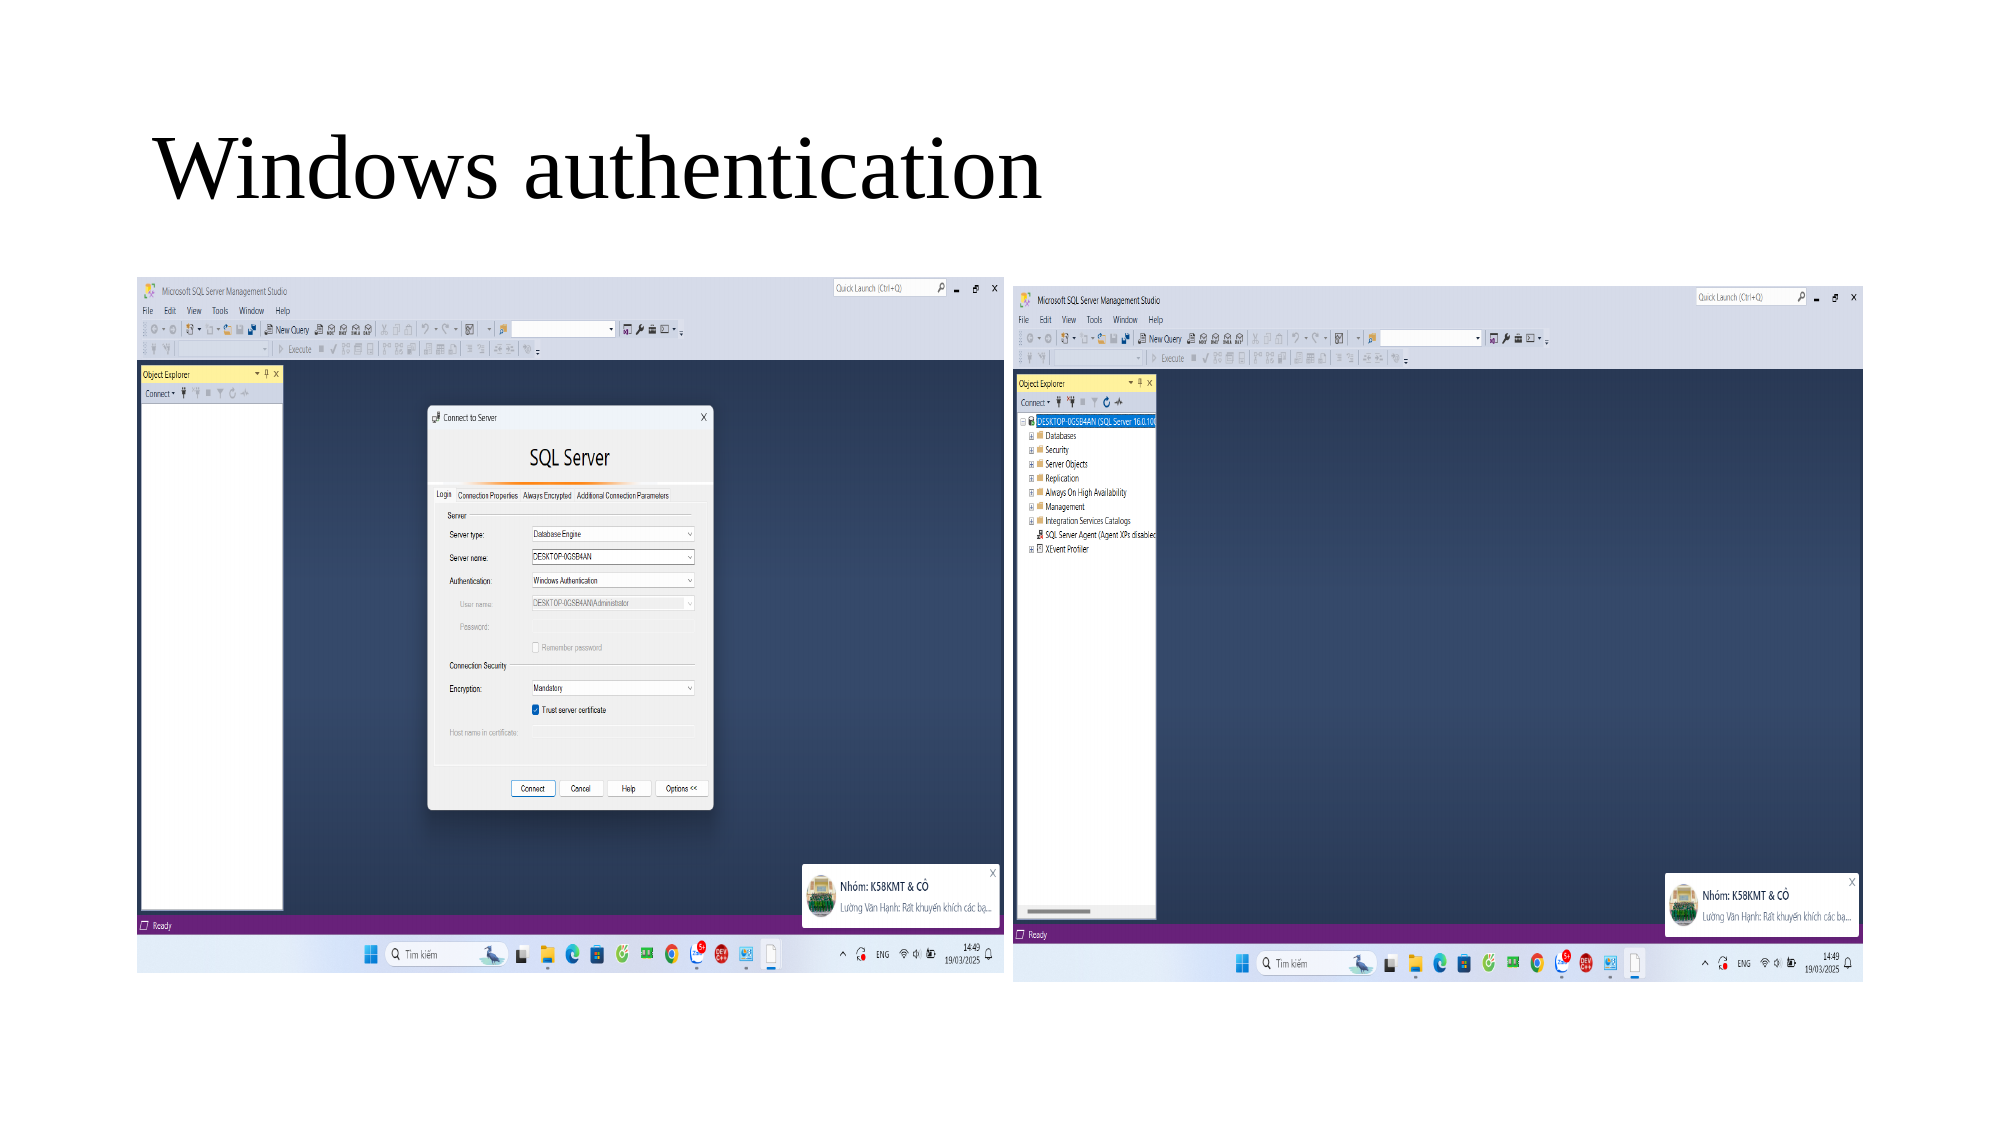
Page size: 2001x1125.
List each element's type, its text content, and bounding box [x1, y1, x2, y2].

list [137, 277, 1004, 973]
title Windows authentication [137, 59, 1863, 278]
picture [1013, 286, 1863, 982]
